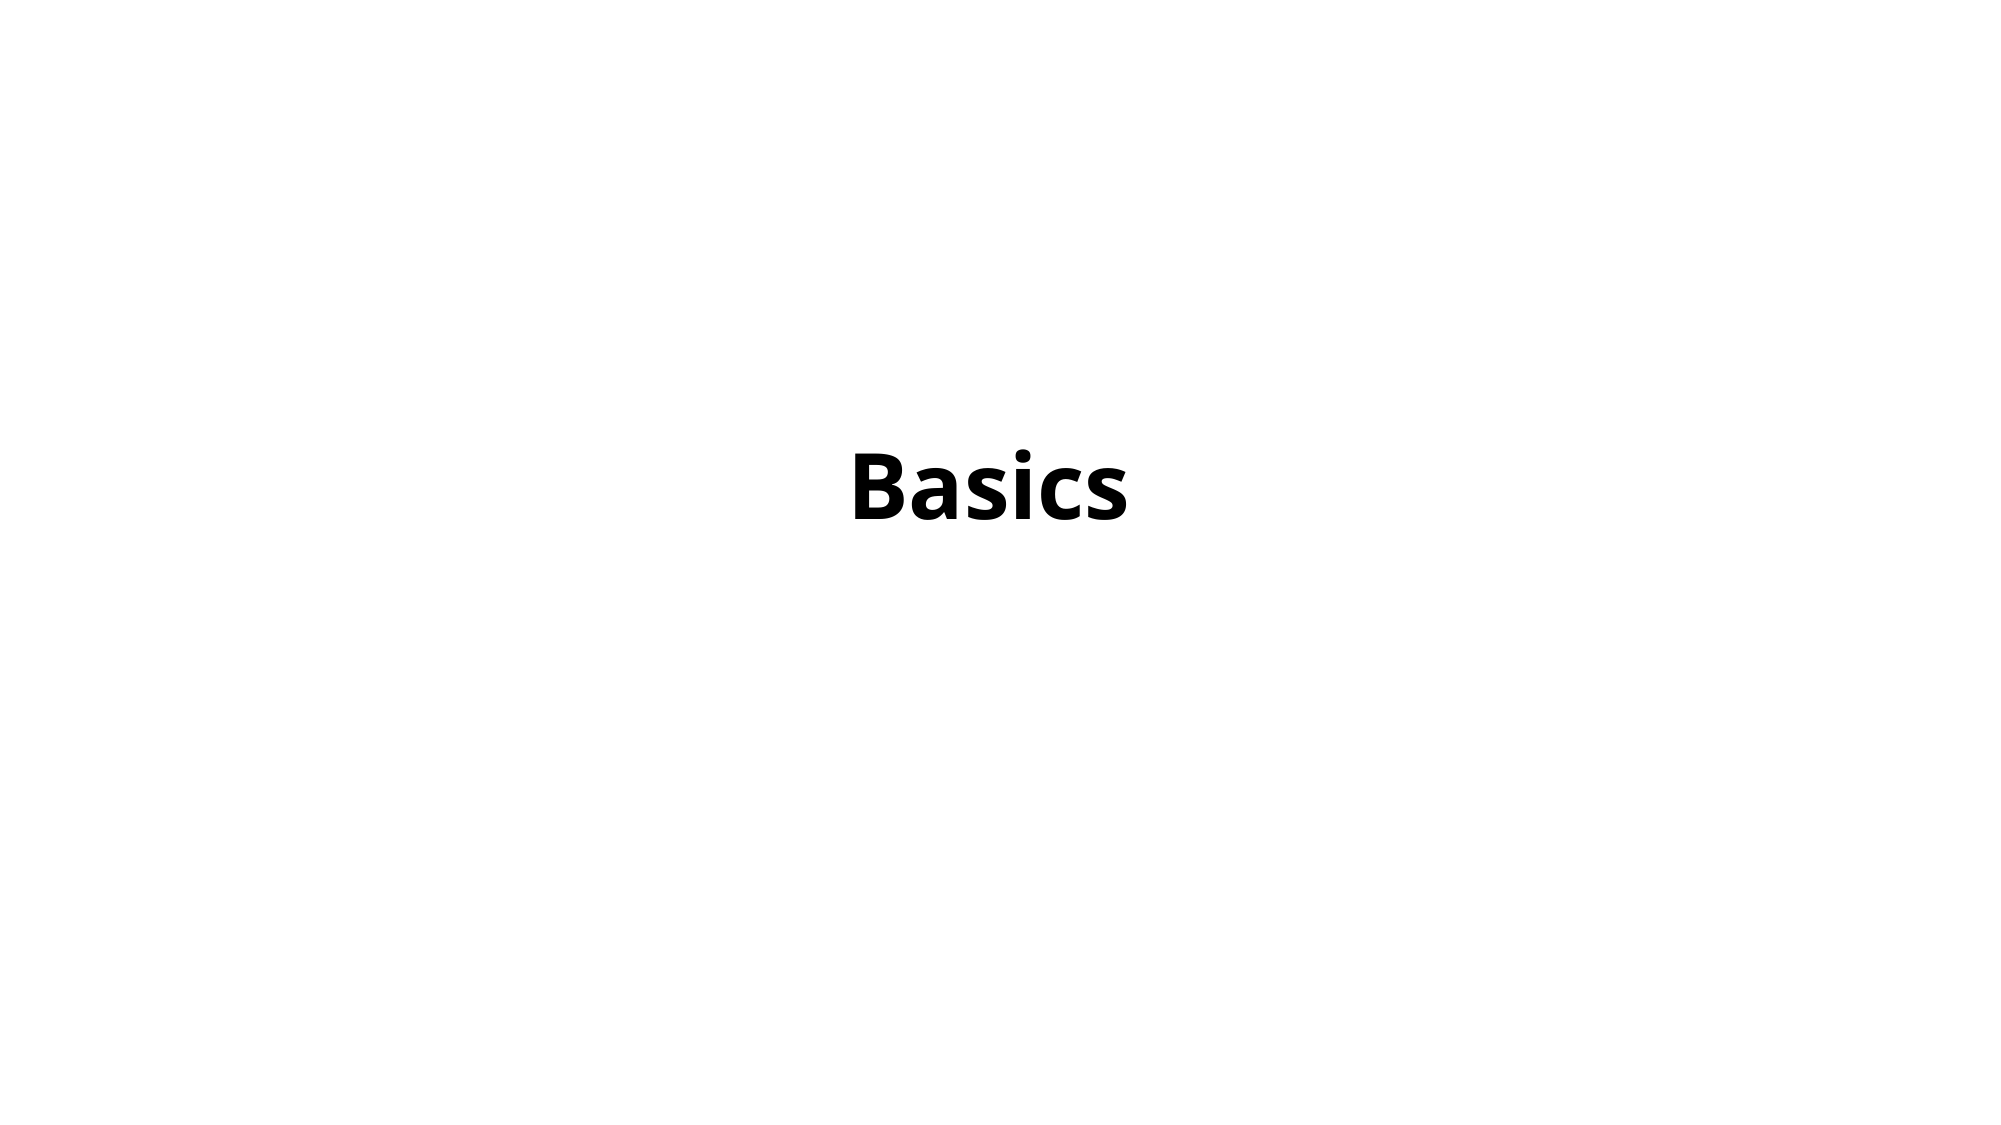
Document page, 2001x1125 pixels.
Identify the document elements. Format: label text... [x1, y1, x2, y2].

text_box Basics [126, 373, 1852, 592]
